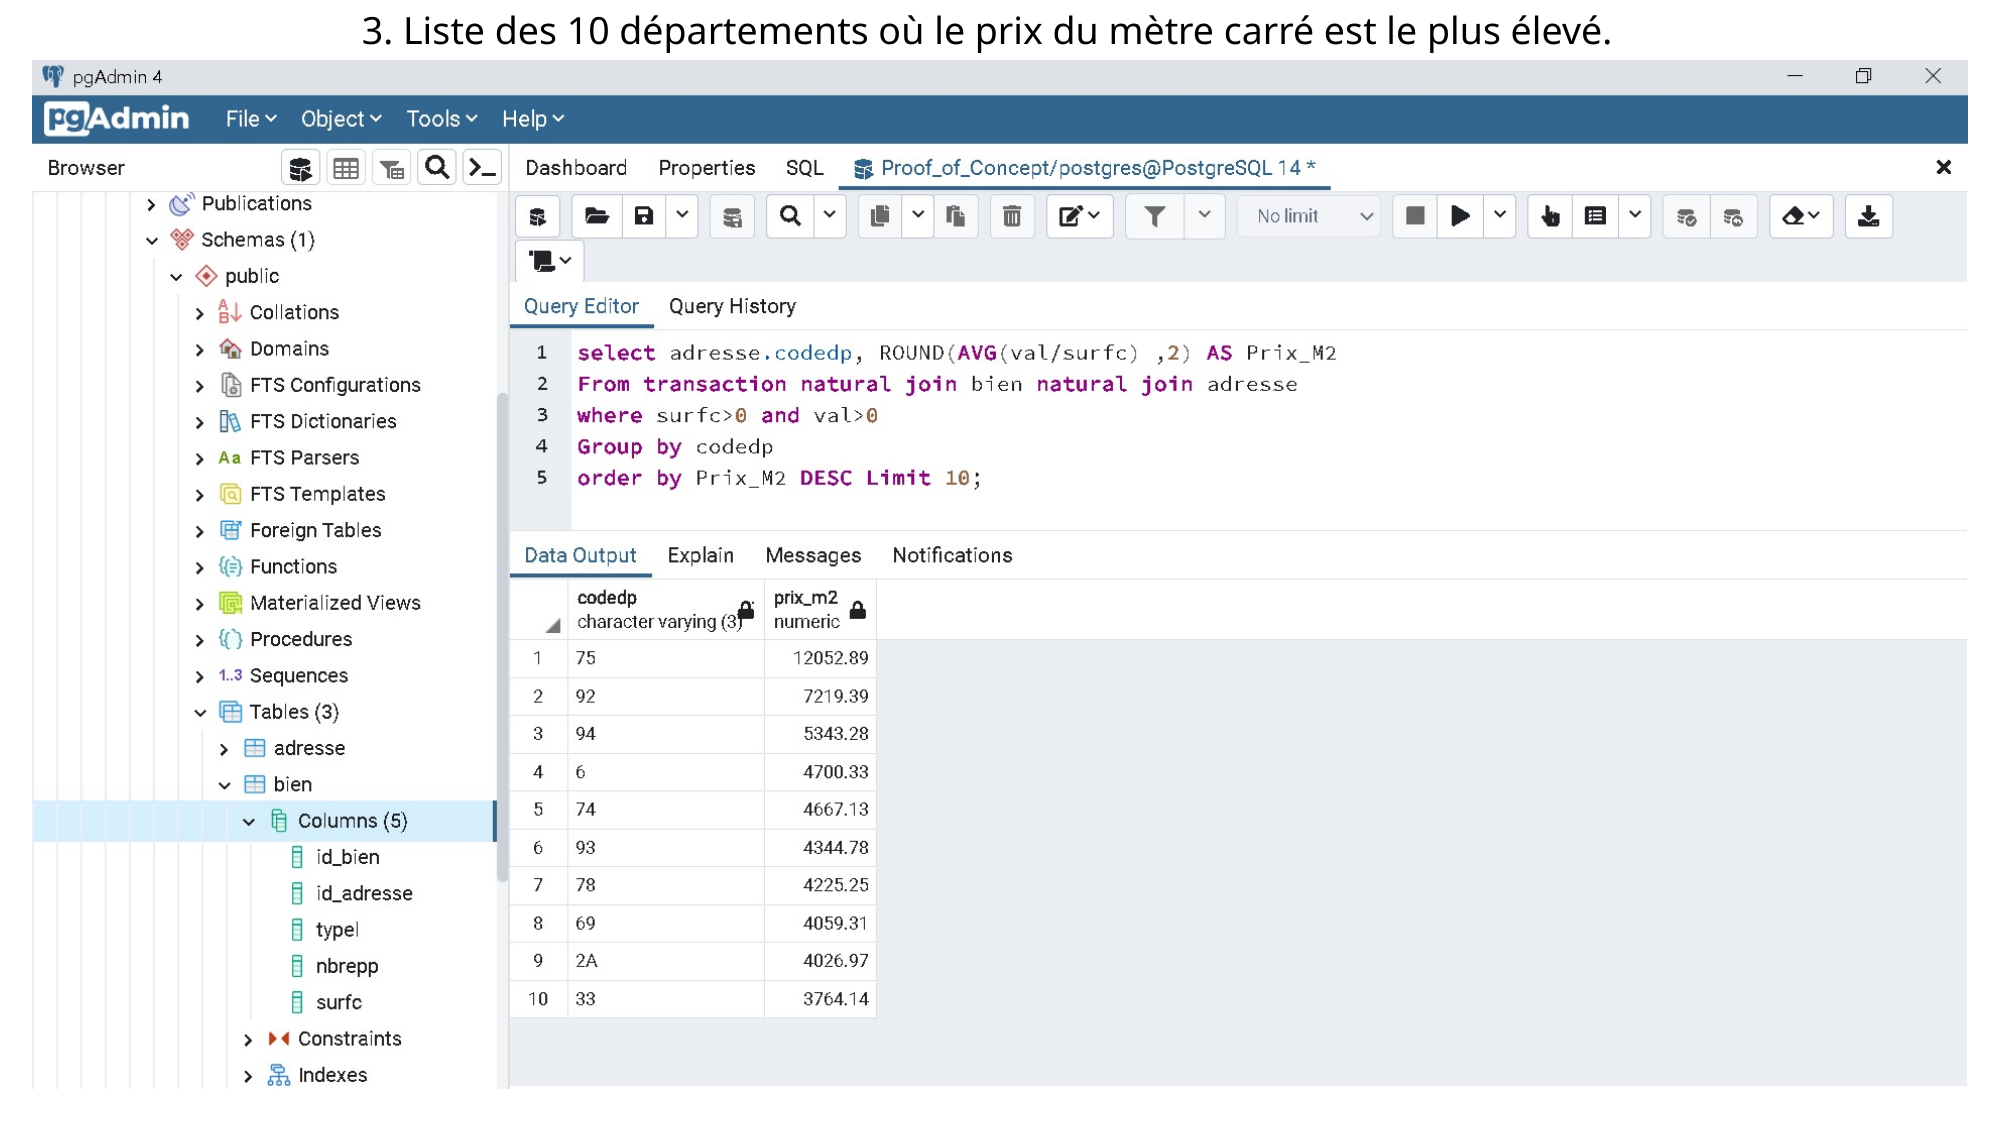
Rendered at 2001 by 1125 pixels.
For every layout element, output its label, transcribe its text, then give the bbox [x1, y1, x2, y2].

picture [32, 60, 1968, 1089]
text_box 3. Liste des 10 départements où le prix du mètre carré est le plus élevé. [347, 0, 2000, 60]
